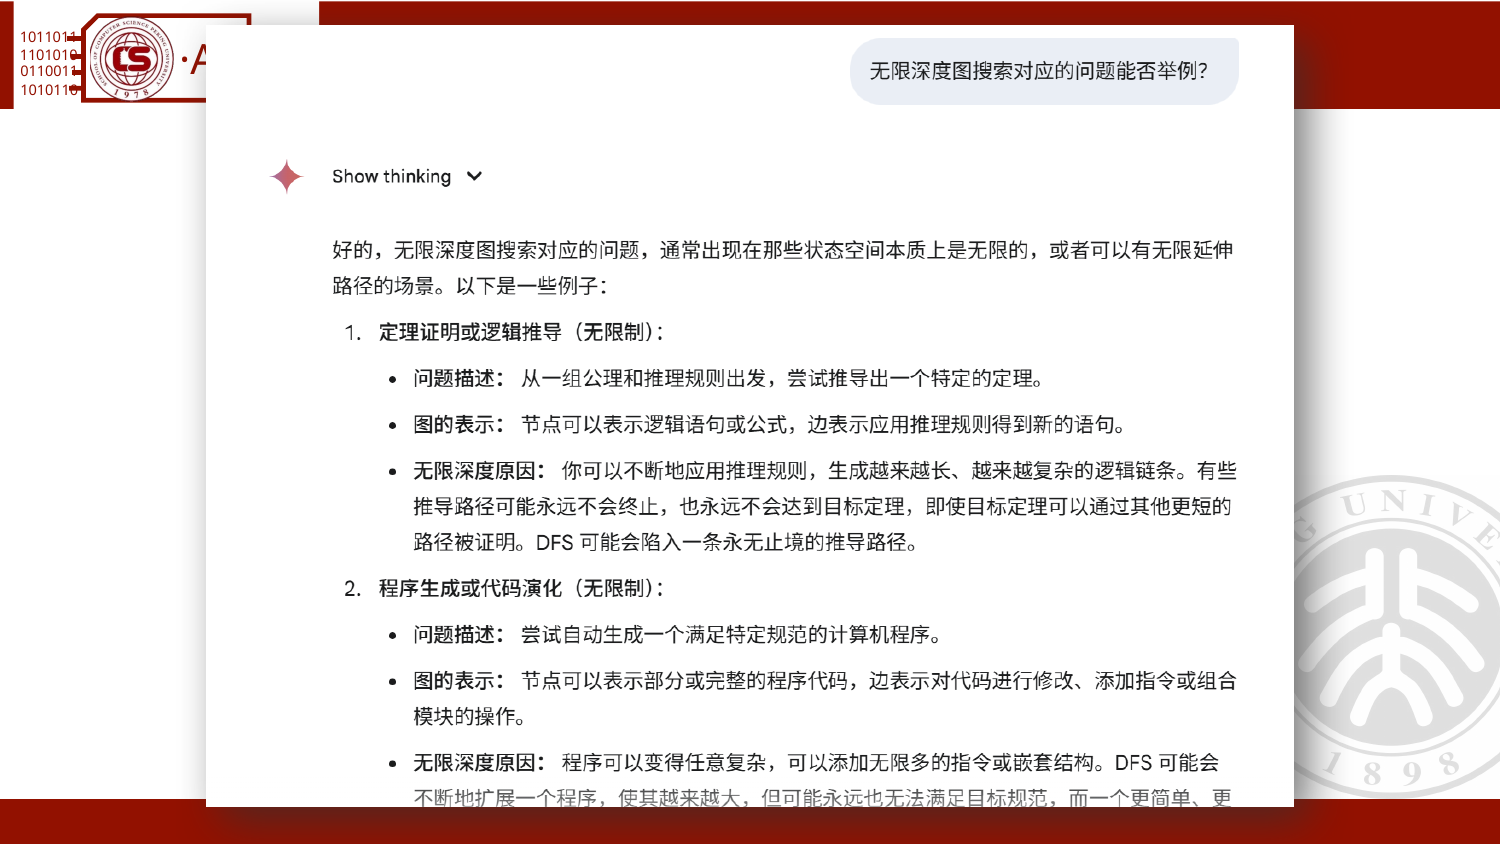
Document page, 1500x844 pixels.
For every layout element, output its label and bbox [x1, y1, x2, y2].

picture [206, 25, 1294, 807]
picture [88, 15, 175, 103]
